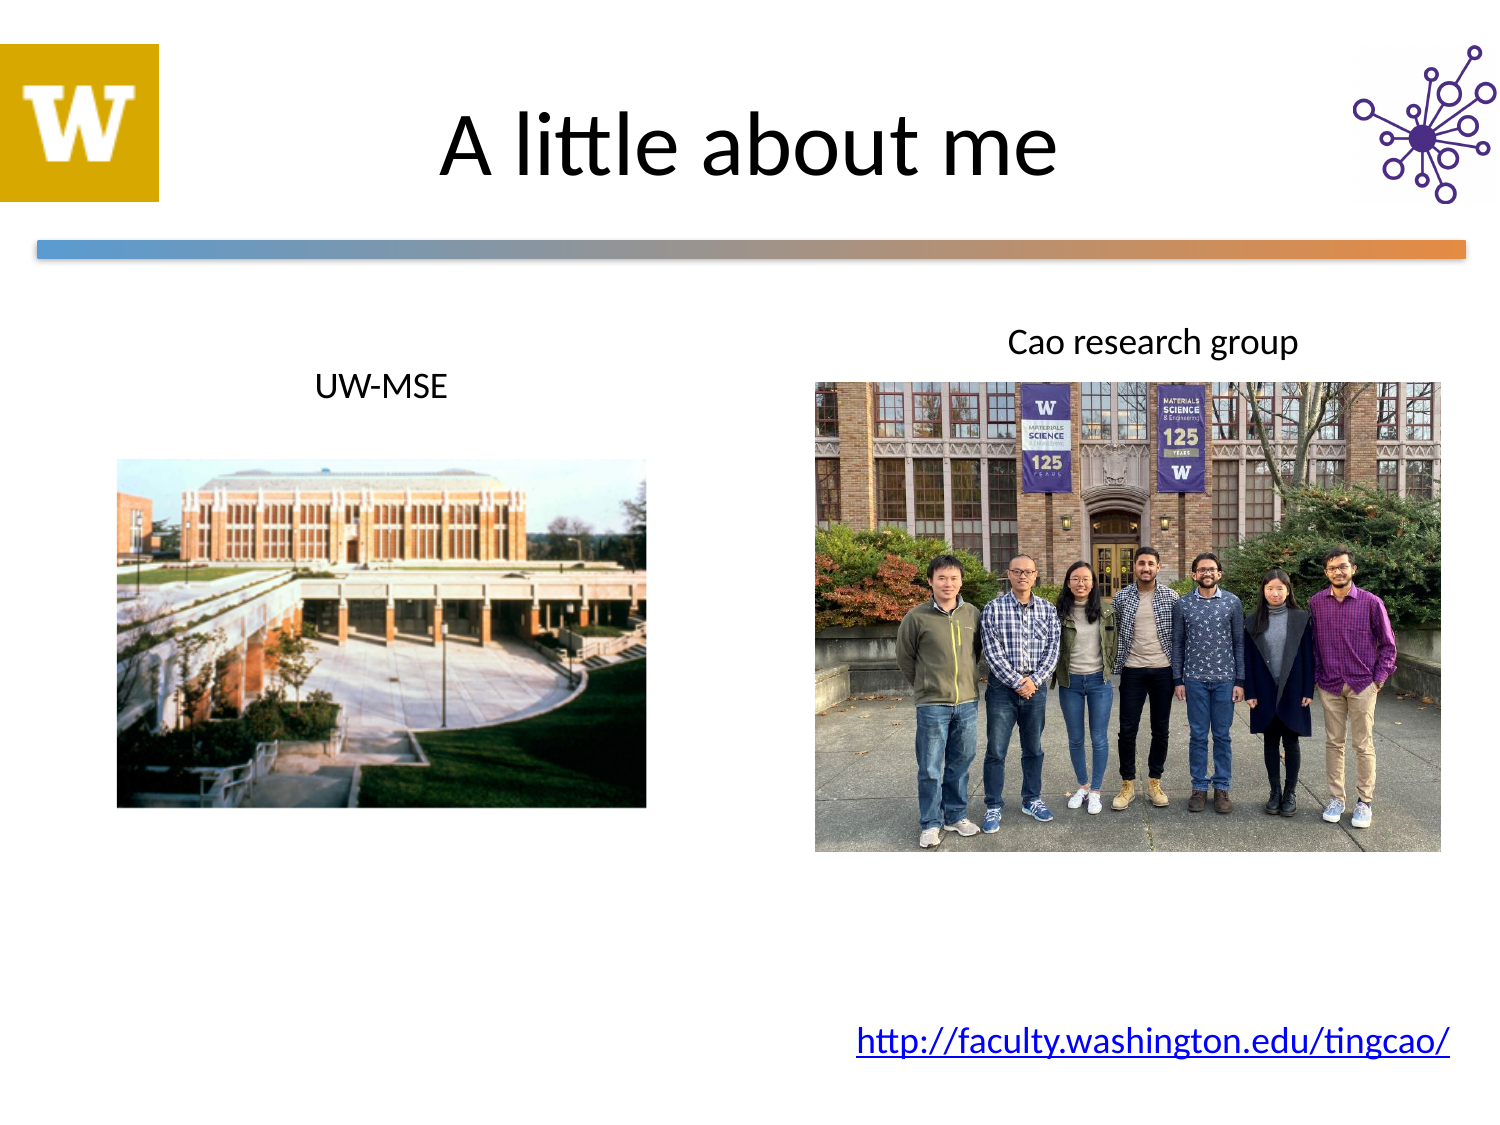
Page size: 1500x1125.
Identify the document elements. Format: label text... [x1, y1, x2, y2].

picture [116, 459, 647, 812]
text_box Cao research group [993, 309, 1314, 370]
text_box UW-MSE [299, 353, 464, 414]
picture [815, 382, 1442, 852]
title A little about me [75, 45, 1425, 233]
text_box http://faculty.washington.edu/tingcao/ [841, 1008, 1466, 1069]
picture [0, 44, 159, 202]
picture [1425, 45, 1497, 204]
